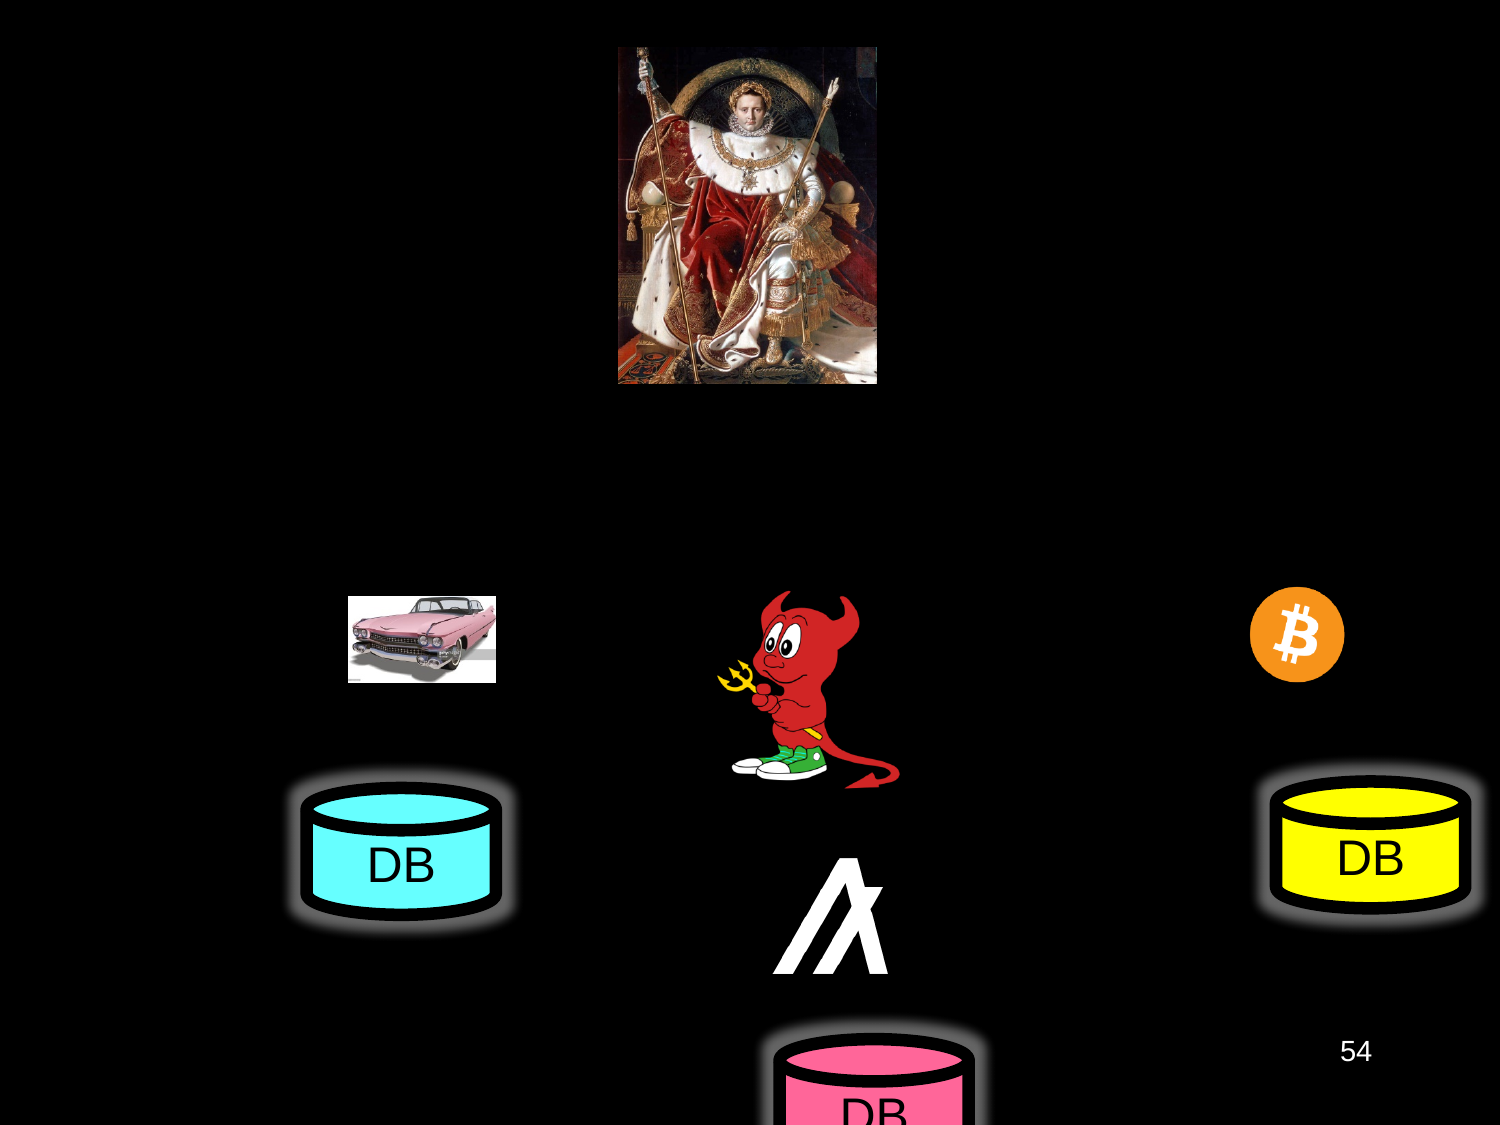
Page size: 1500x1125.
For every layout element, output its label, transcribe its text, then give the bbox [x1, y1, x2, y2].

picture [348, 596, 497, 683]
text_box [669, 908, 855, 1075]
slide_number 54 [1074, 1024, 1388, 1101]
picture [1248, 585, 1345, 683]
text_box DB [779, 1039, 969, 1125]
picture [618, 46, 878, 384]
text_box DB [306, 787, 496, 915]
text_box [1113, 664, 1300, 831]
text_box DB [1276, 781, 1466, 909]
picture [715, 586, 994, 974]
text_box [179, 691, 366, 858]
